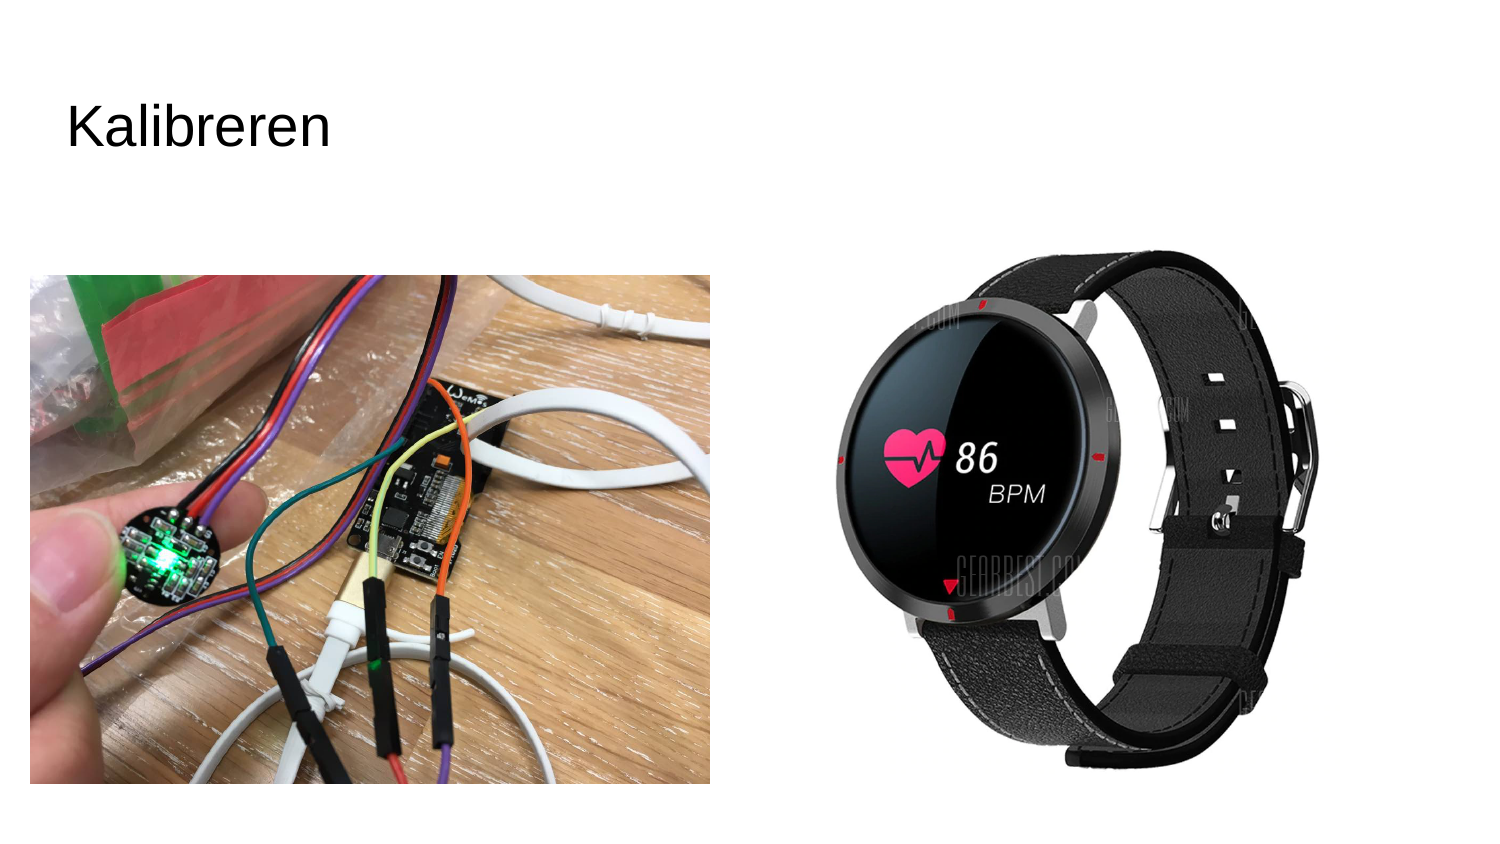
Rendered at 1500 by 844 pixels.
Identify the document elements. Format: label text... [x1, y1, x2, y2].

picture [816, 245, 1346, 774]
title Kalibreren [51, 72, 1449, 167]
picture [29, 274, 711, 785]
